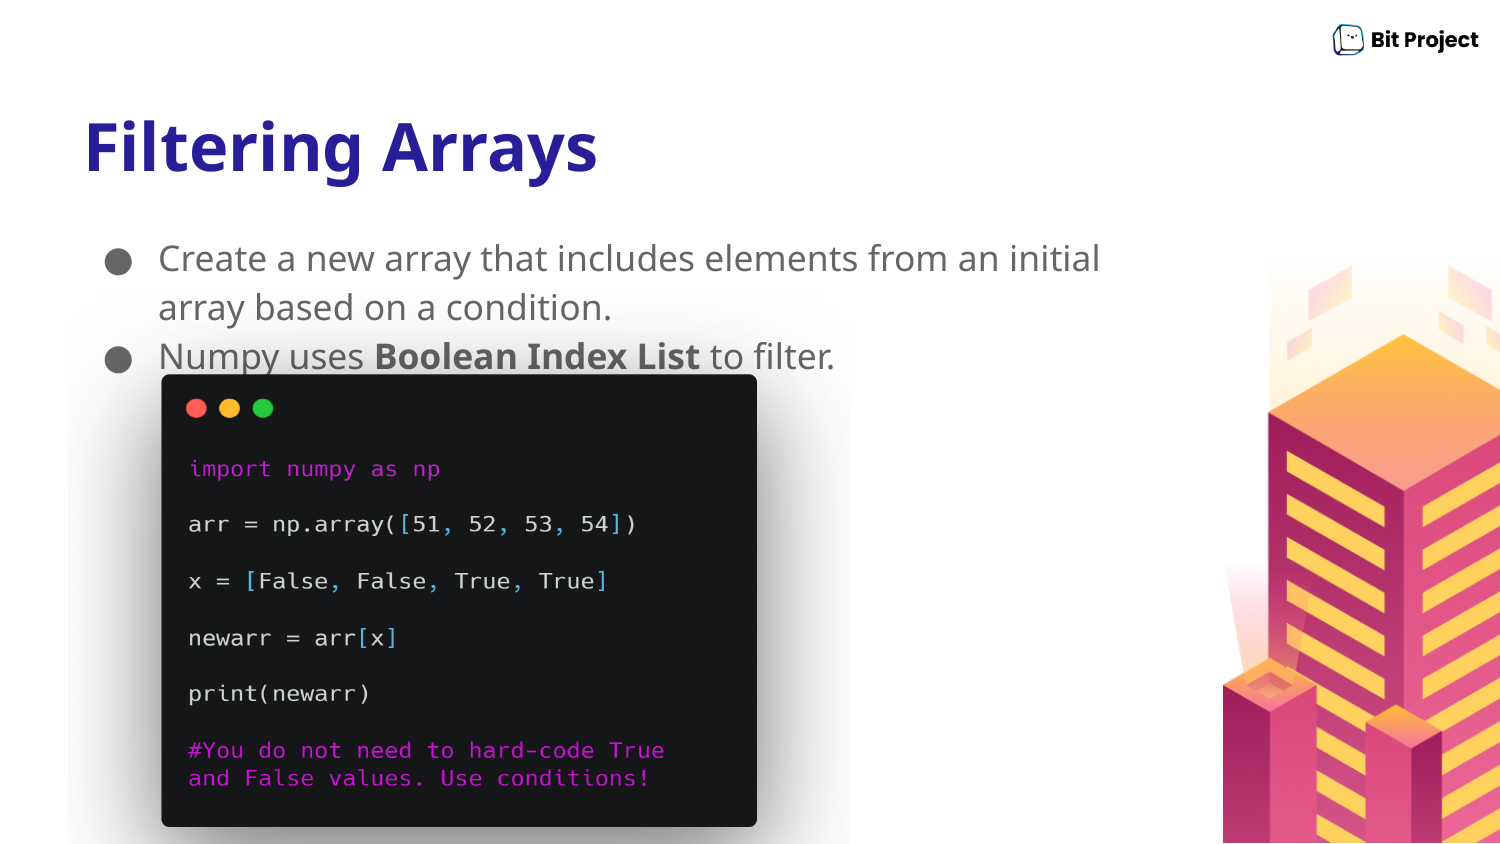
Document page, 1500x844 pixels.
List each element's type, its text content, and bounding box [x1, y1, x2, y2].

picture [67, 287, 850, 844]
picture [1332, 23, 1483, 56]
list Create a new array that includes elements from an initial array based on a condition. Numpy uses Boolean Index List to filter. [68, 215, 1151, 721]
title Filtering Arrays [68, 89, 1075, 215]
picture [1223, 247, 1500, 843]
